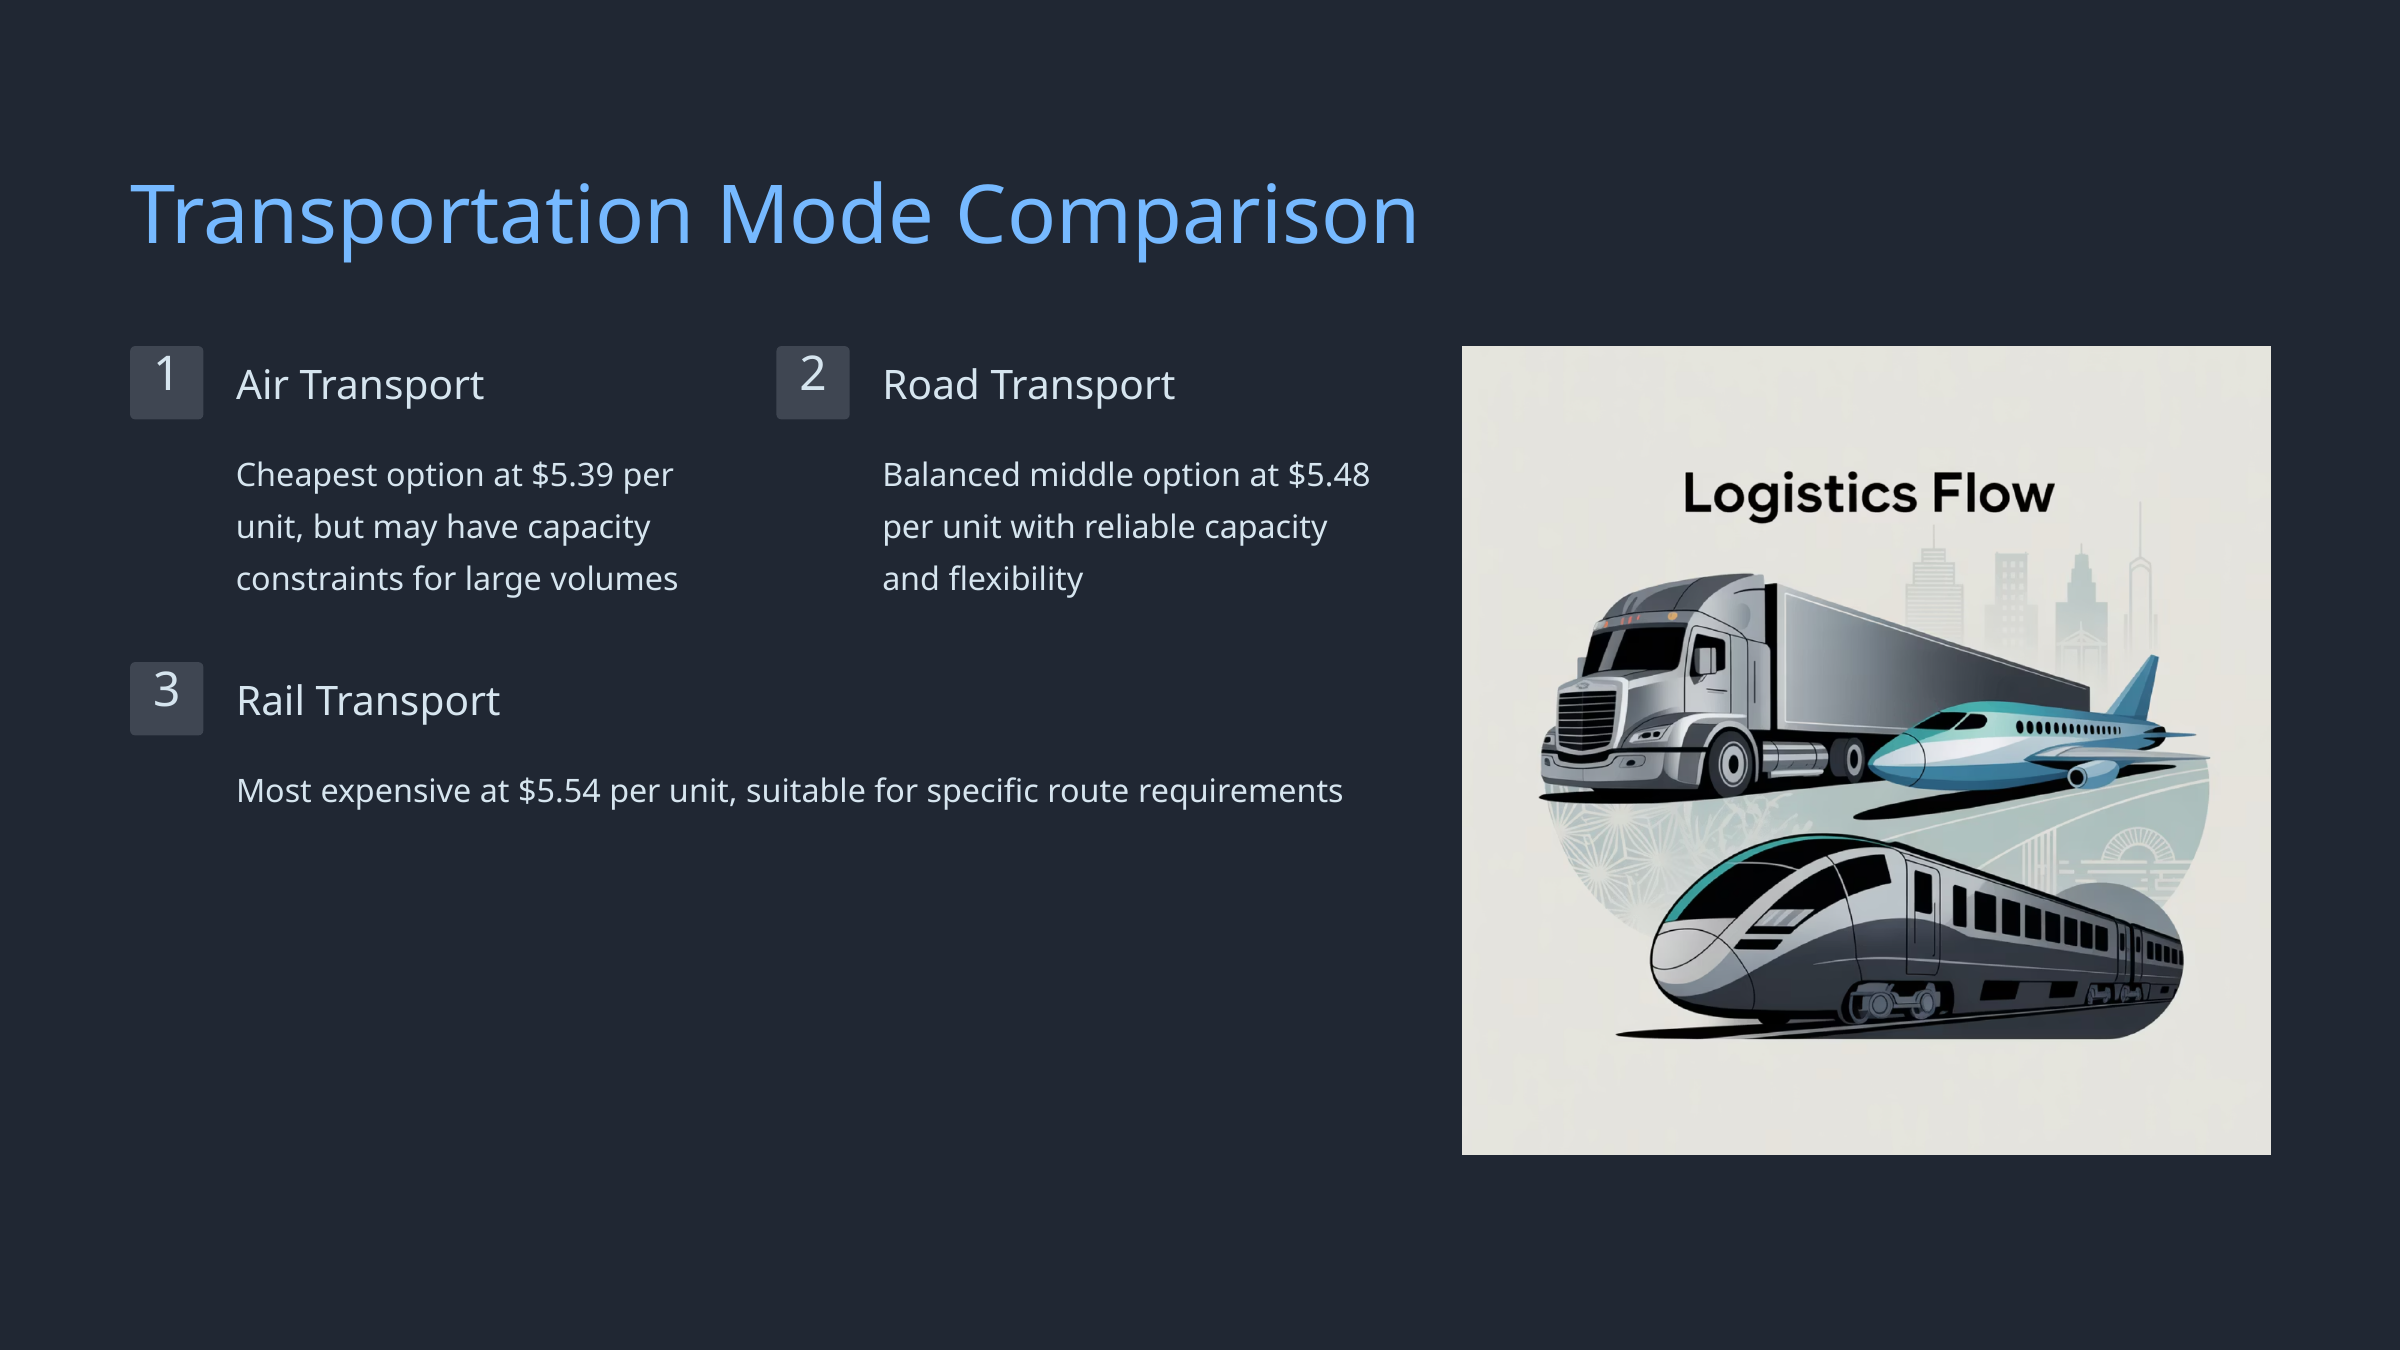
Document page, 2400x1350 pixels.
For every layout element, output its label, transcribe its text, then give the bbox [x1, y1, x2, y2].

text_box Cheapest option at $5.39 per unit, but may have capacity constraints for large volumes [235, 440, 736, 597]
text_box Rail Transport [235, 673, 643, 725]
text_box 3 [142, 668, 192, 730]
text_box [130, 662, 204, 736]
text_box Balanced middle option at $5.48 per unit with reliable capacity and flexibility [882, 440, 1383, 597]
text_box [130, 346, 204, 420]
text_box Most expensive at $5.54 per unit, suitable for specific route requirements [235, 756, 1383, 809]
picture [1462, 346, 2271, 1155]
text_box 1 [142, 352, 192, 414]
text_box 2 [788, 352, 838, 414]
text_box [776, 346, 850, 420]
text_box Air Transport [235, 357, 643, 409]
text_box Road Transport [882, 357, 1290, 409]
text_box Transportation Mode Comparison [130, 158, 1434, 261]
